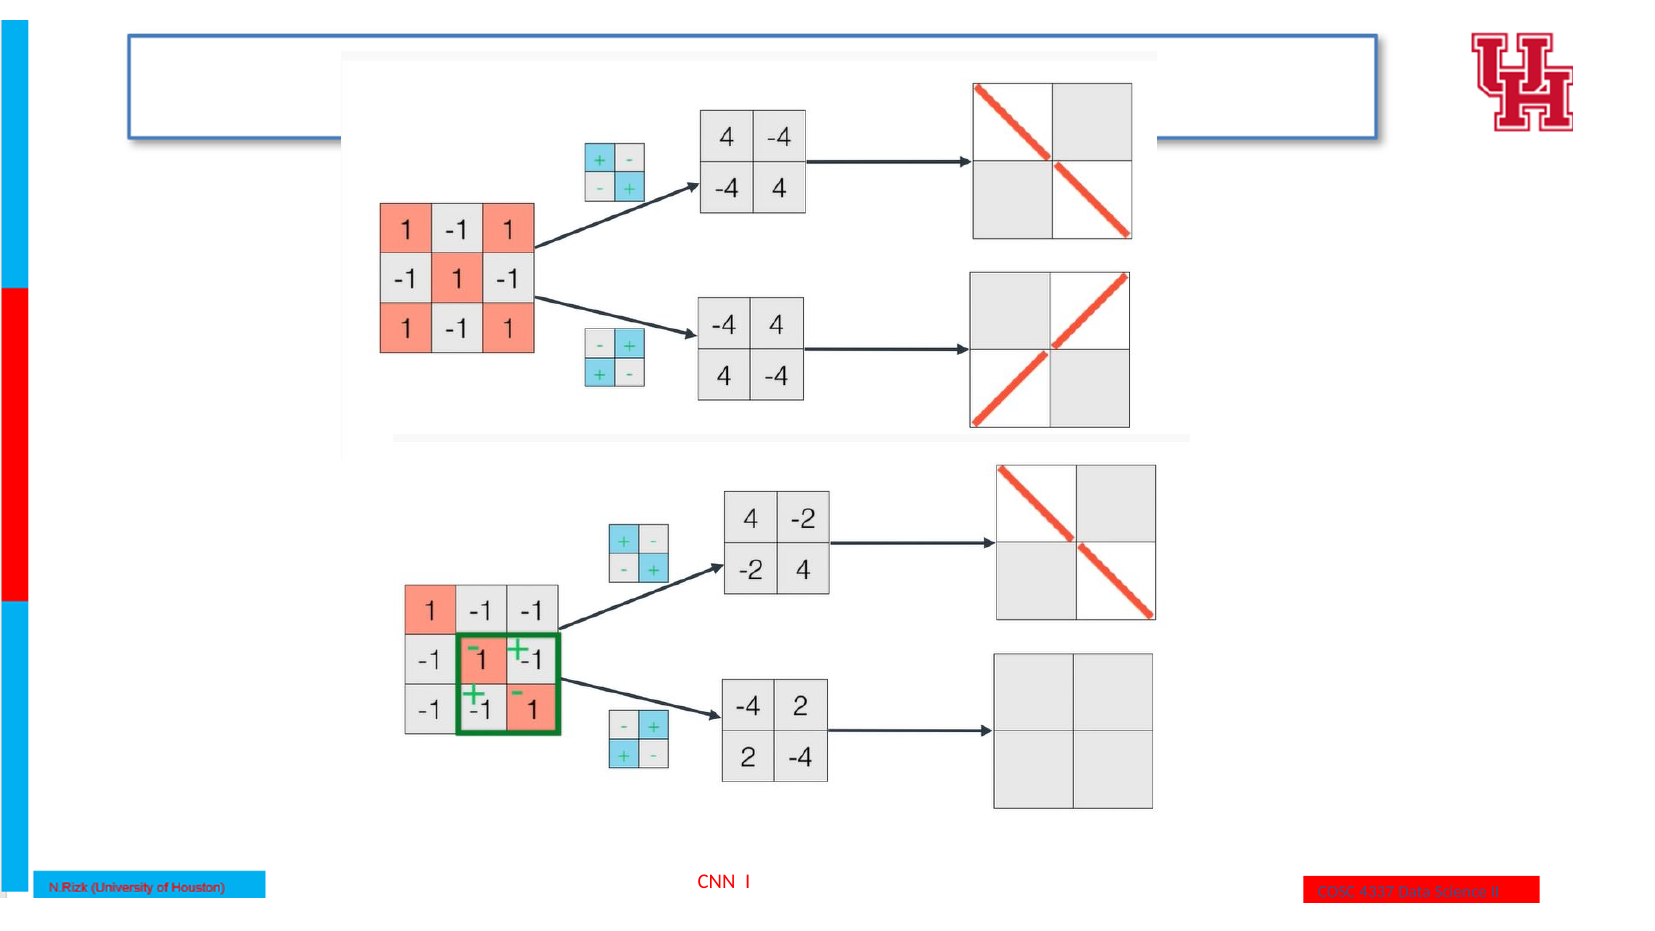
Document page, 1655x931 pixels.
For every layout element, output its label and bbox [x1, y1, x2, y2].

picture [172, 883, 183, 891]
picture [63, 883, 87, 891]
picture [50, 883, 58, 891]
picture [193, 884, 207, 891]
picture [208, 885, 218, 891]
picture [92, 883, 98, 894]
picture [102, 883, 152, 894]
picture [0, 20, 1573, 898]
picture [159, 883, 168, 891]
